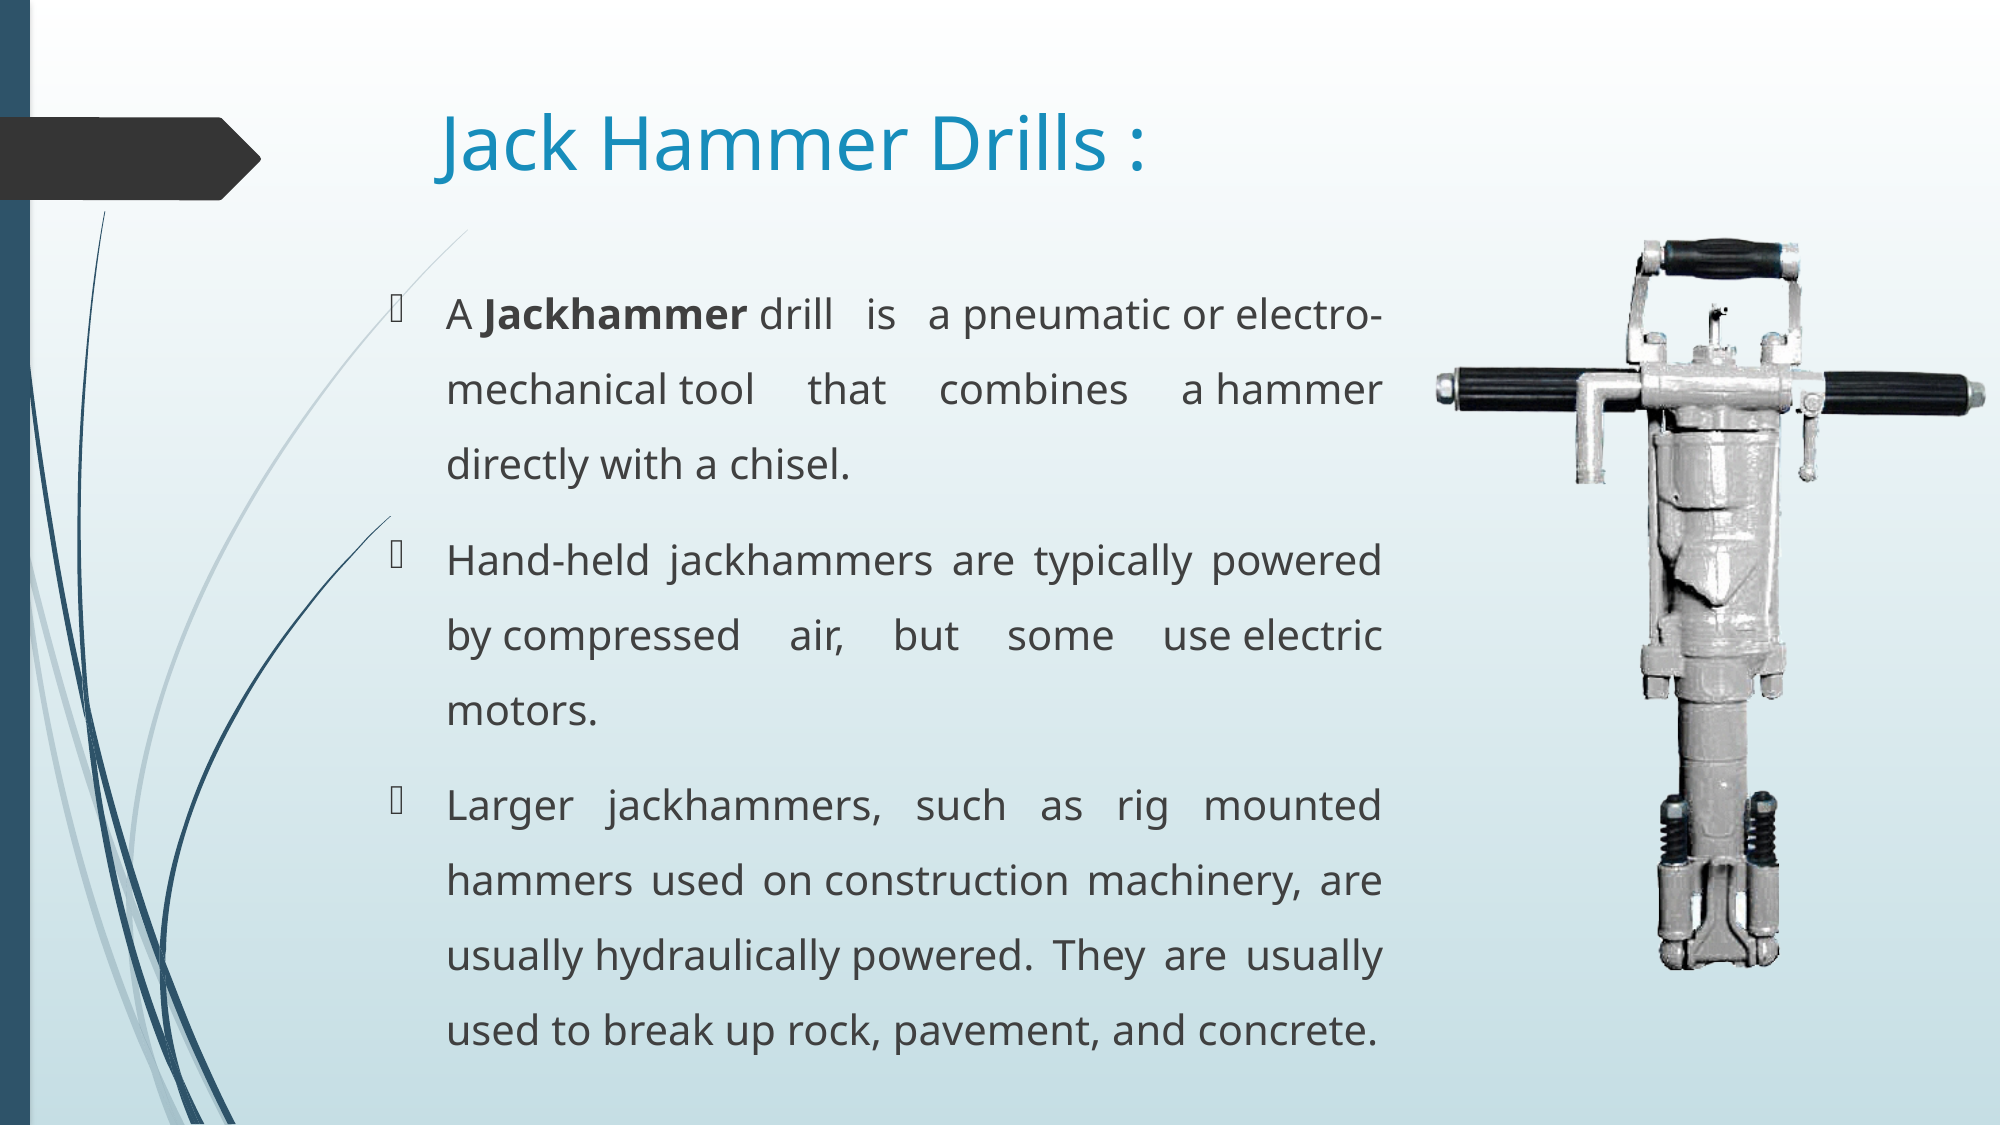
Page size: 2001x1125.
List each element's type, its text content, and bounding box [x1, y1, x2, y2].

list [1303, 196, 2000, 1020]
title Jack Hammer Drills : [425, 87, 1888, 254]
list A Jackhammer drill is a pneumatic or electro-mechanical tool that combines a hammer directly with a chisel. Hand-held jackhammers are typically powered by compressed air, but some use electric motors. Larger jackhammers, such as rig mounted hammers used on construction machinery, are usually hydraulically powered. They are usually used to break up rock, pavement, and concrete. [374, 254, 1298, 996]
